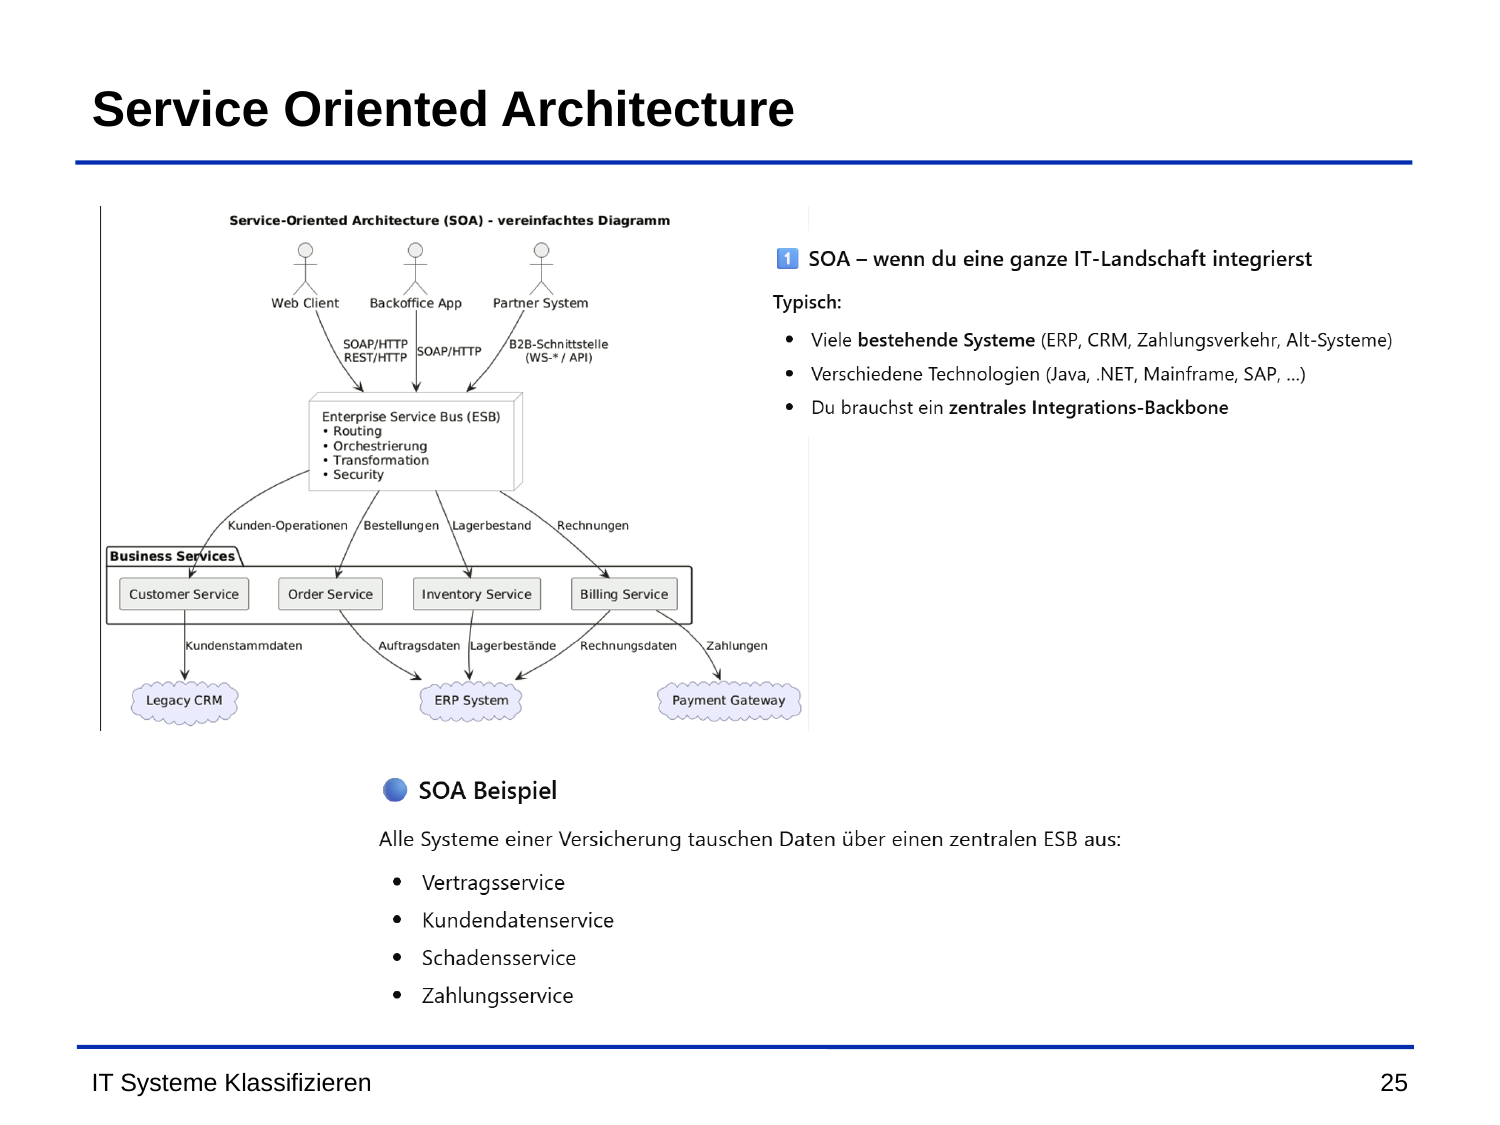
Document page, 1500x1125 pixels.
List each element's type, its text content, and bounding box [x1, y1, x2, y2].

title Service Oriented Architecture [76, 42, 1412, 171]
picture [100, 206, 1430, 732]
picture [348, 766, 1251, 1026]
